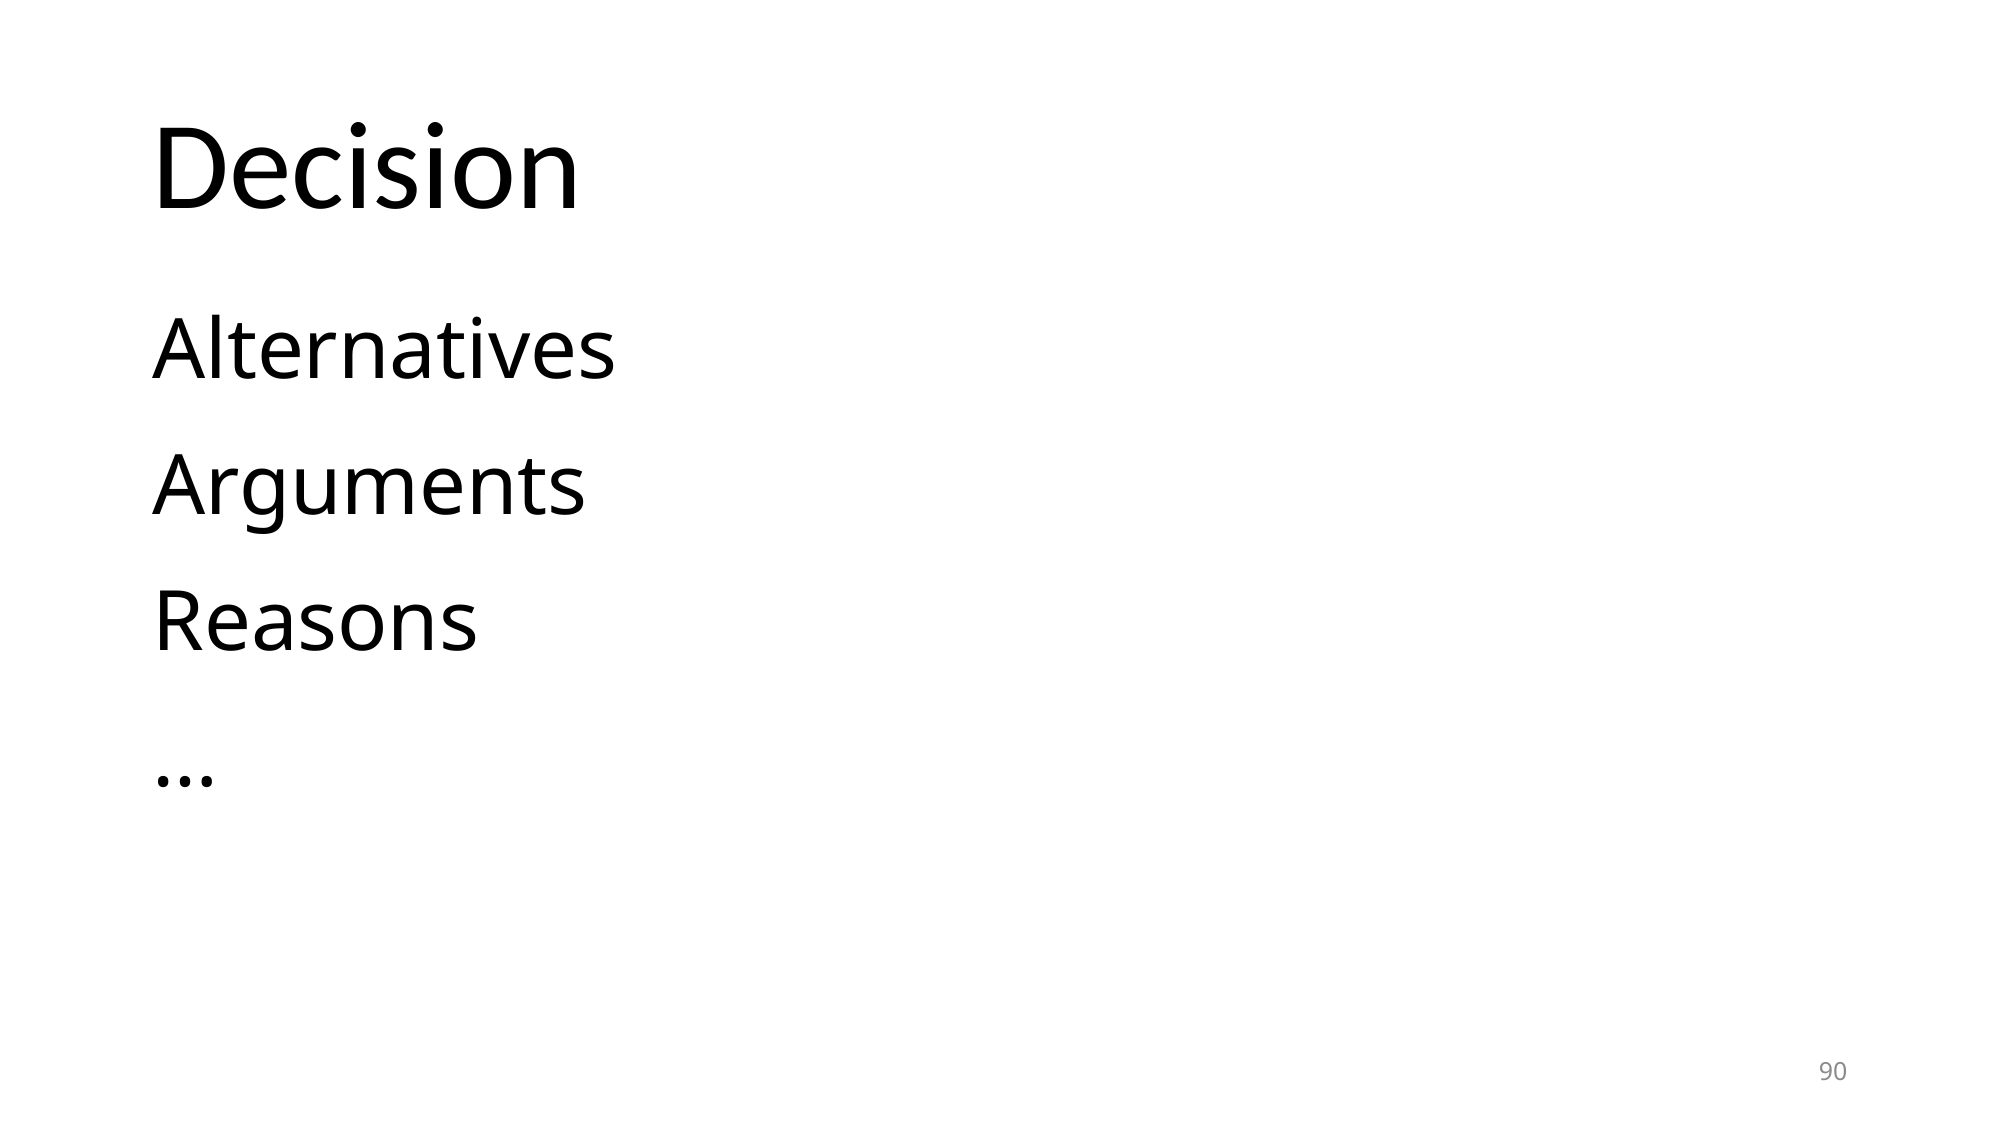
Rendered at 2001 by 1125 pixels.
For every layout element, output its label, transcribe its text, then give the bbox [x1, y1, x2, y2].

list Alternatives Arguments Reasons … [137, 299, 1863, 1014]
title Decision [137, 59, 1863, 278]
slide_number 90 [1412, 1042, 1863, 1103]
